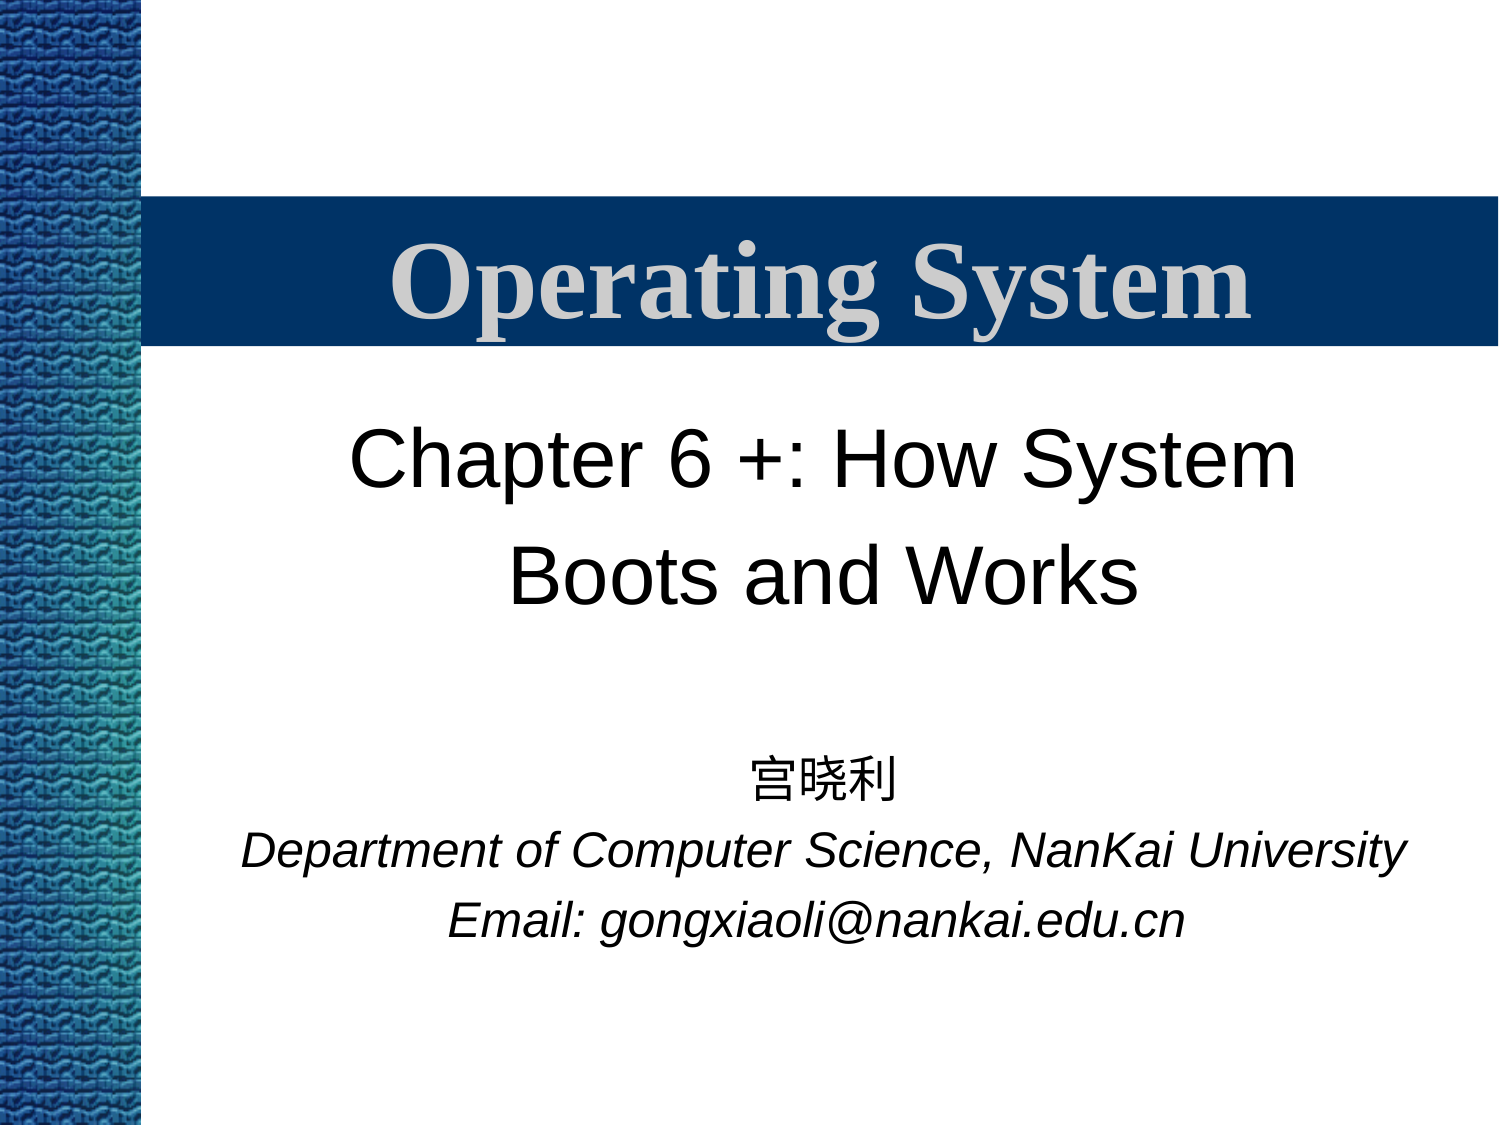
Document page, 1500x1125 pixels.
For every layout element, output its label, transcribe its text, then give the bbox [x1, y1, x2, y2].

subtitle Chapter 6 +: How System Boots and Works 宫晓利 Department of Computer Science, NanKai University Email: gongxiaoli@nankai.edu.cn [177, 397, 1471, 1094]
title Operating System [159, 184, 1483, 362]
picture [0, 0, 141, 1125]
